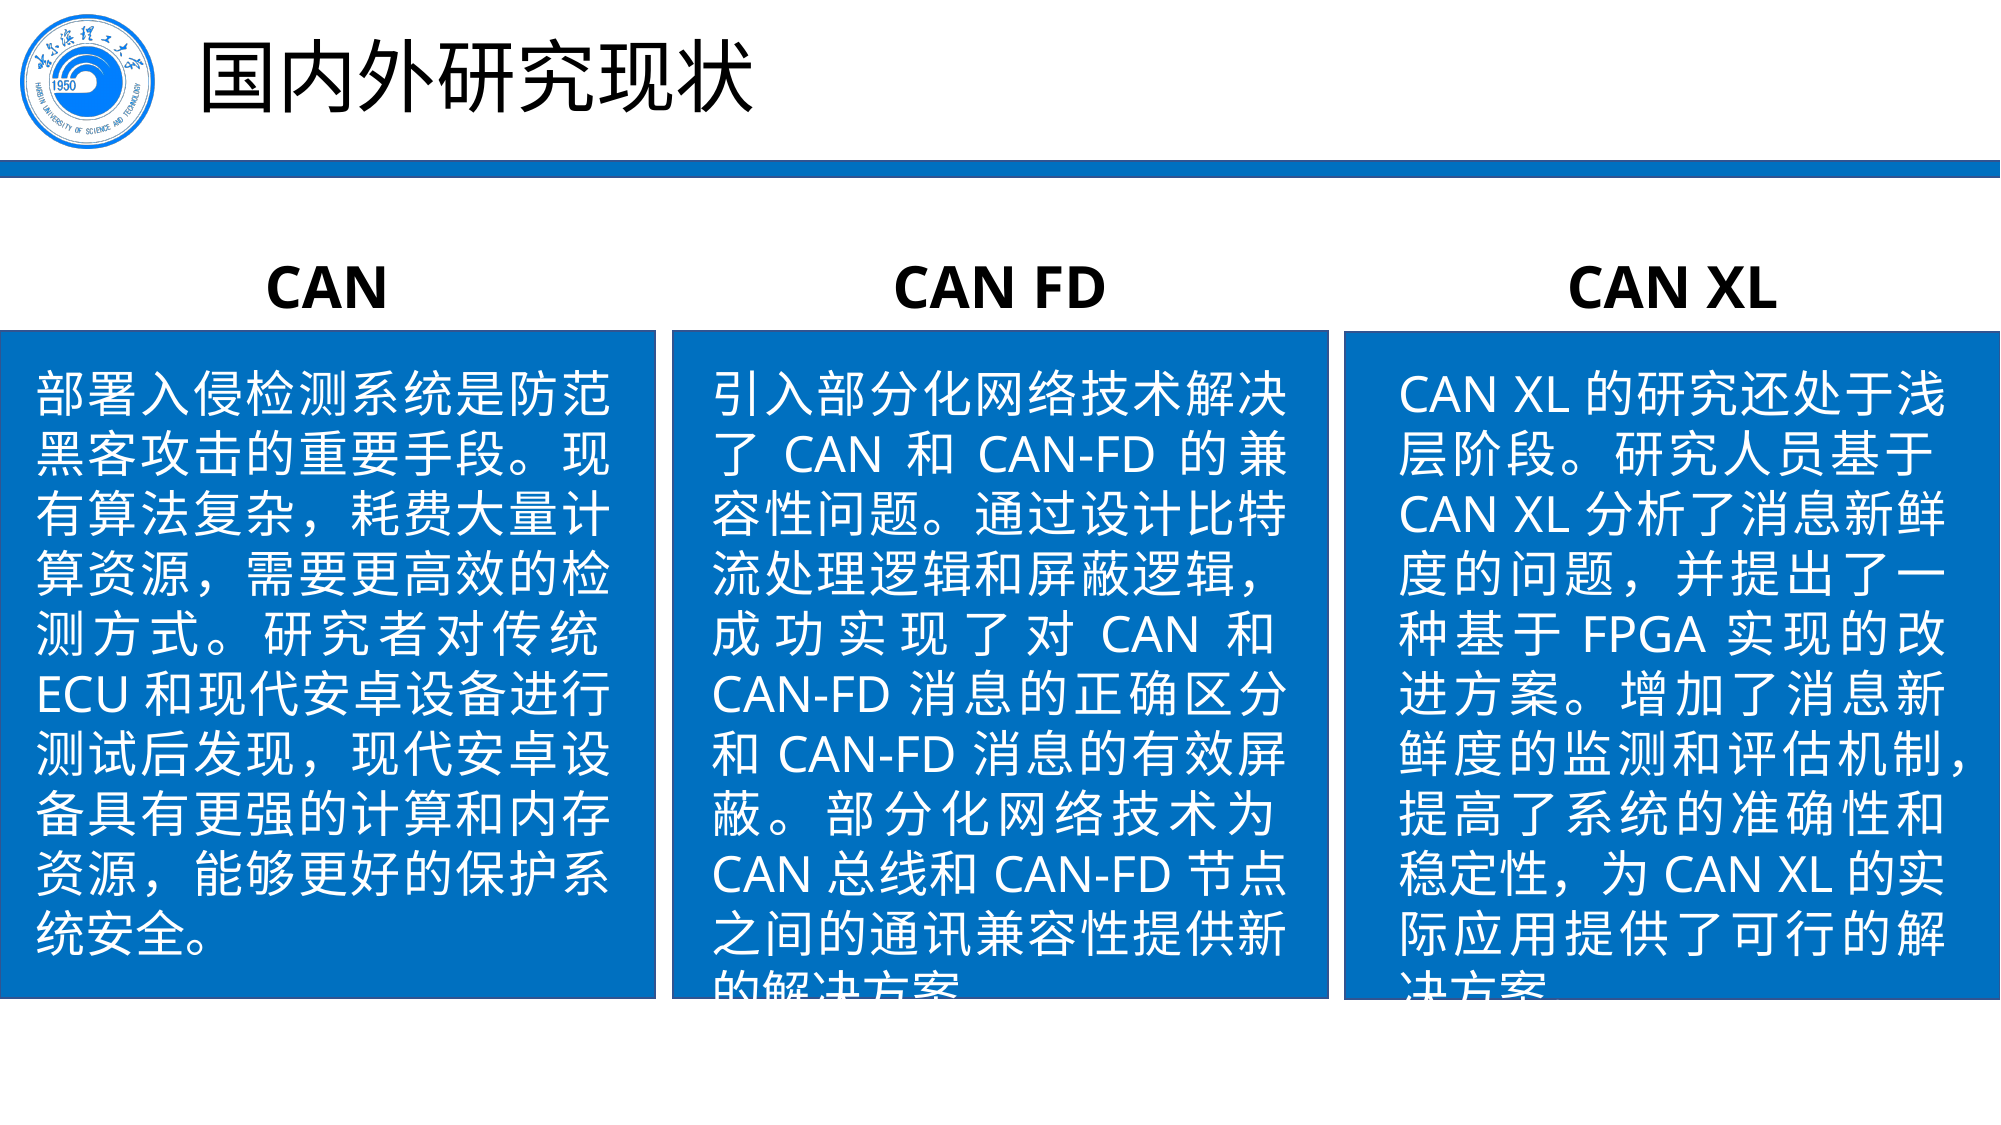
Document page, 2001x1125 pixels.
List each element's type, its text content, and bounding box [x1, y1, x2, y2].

text_box 部署入侵检测系统是防范黑客攻击的重要手段。现有算法复杂，耗费大量计算资源，需要更高效的检测方式。研究者对传统ECU和现代安卓设备进行测试后发现，现代安卓设备具有更强的计算和内存资源，能够更好的保护系统安全。 [20, 355, 627, 971]
picture [20, 11, 156, 149]
text_box [0, 160, 2000, 178]
text_box CAN FD [850, 242, 1150, 327]
title 国内外研究现状 [182, 29, 1908, 132]
text_box [1344, 331, 2000, 1000]
text_box [0, 330, 656, 999]
text_box [672, 330, 1329, 999]
text_box CAN [178, 242, 477, 327]
text_box CAN XL的研究还处于浅层阶段。研究人员基于CAN XL分析了消息新鲜度的问题，并提出了一种基于FPGA实现的改进方案。增加了消息新鲜度的监测和评估机制，提高了系统的准确性和稳定性，为CAN XL的实际应用提供了可行的解决方案。 [1383, 355, 1962, 1030]
text_box CAN XL [1523, 242, 1822, 327]
text_box 引入部分化网络技术解决了CAN和CAN-FD的兼容性问题。通过设计比特流处理逻辑和屏蔽逻辑，成功实现了对CAN和CAN-FD消息的正确区分和CAN-FD消息的有效屏蔽。部分化网络技术为CAN总线和CAN-FD节点之间的通讯兼容性提供新的解决方案。 [697, 355, 1303, 1030]
